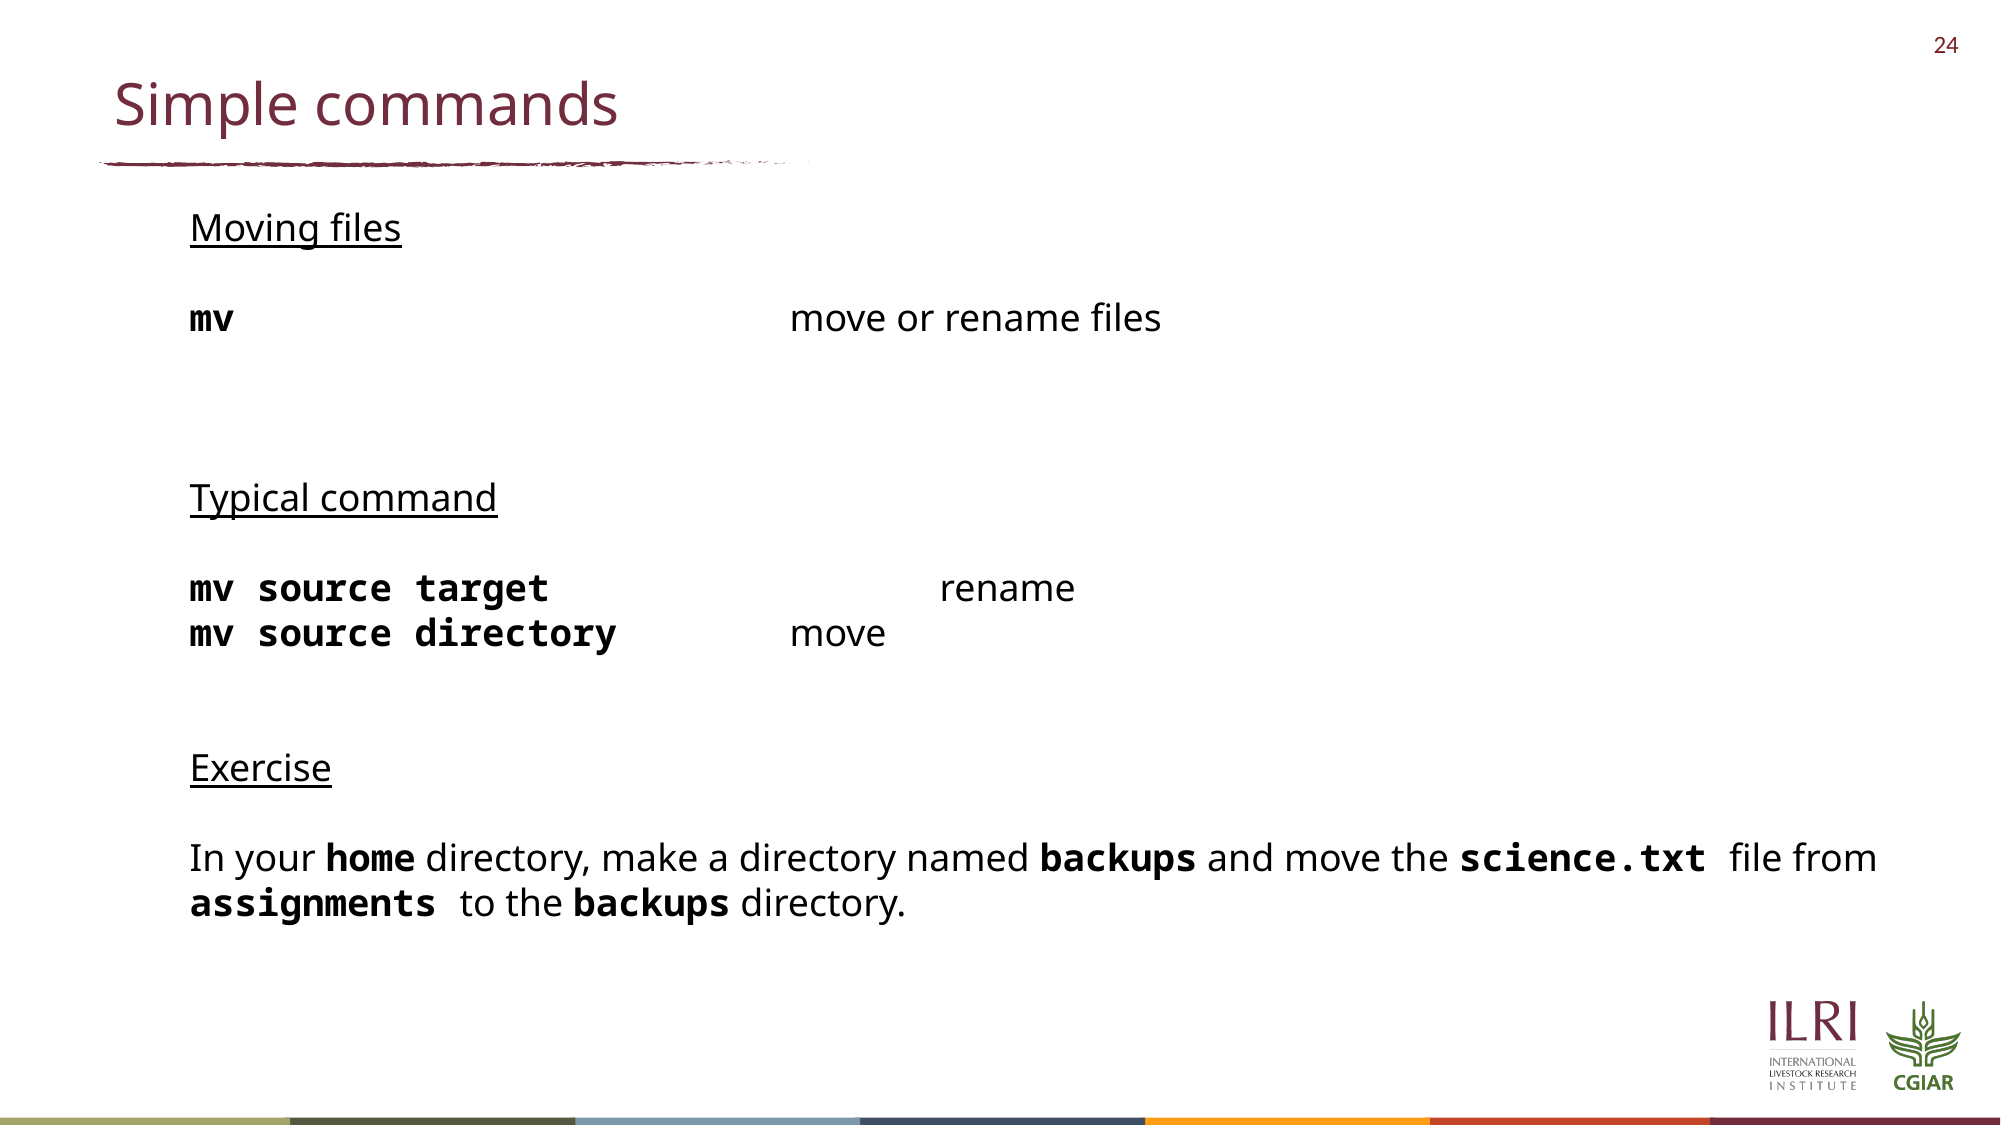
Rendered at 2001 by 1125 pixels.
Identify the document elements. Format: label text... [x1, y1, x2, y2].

picture [1770, 1001, 1961, 1090]
picture [99, 160, 809, 168]
text_box Moving files mv move or rename files Typical command mv source target rename mv source directory move Exercise In your home directory, make a directory named backups and move the science.txt file from assignments to the backups directory. [99, 197, 1956, 932]
text_box Simple commands [99, 49, 1620, 145]
